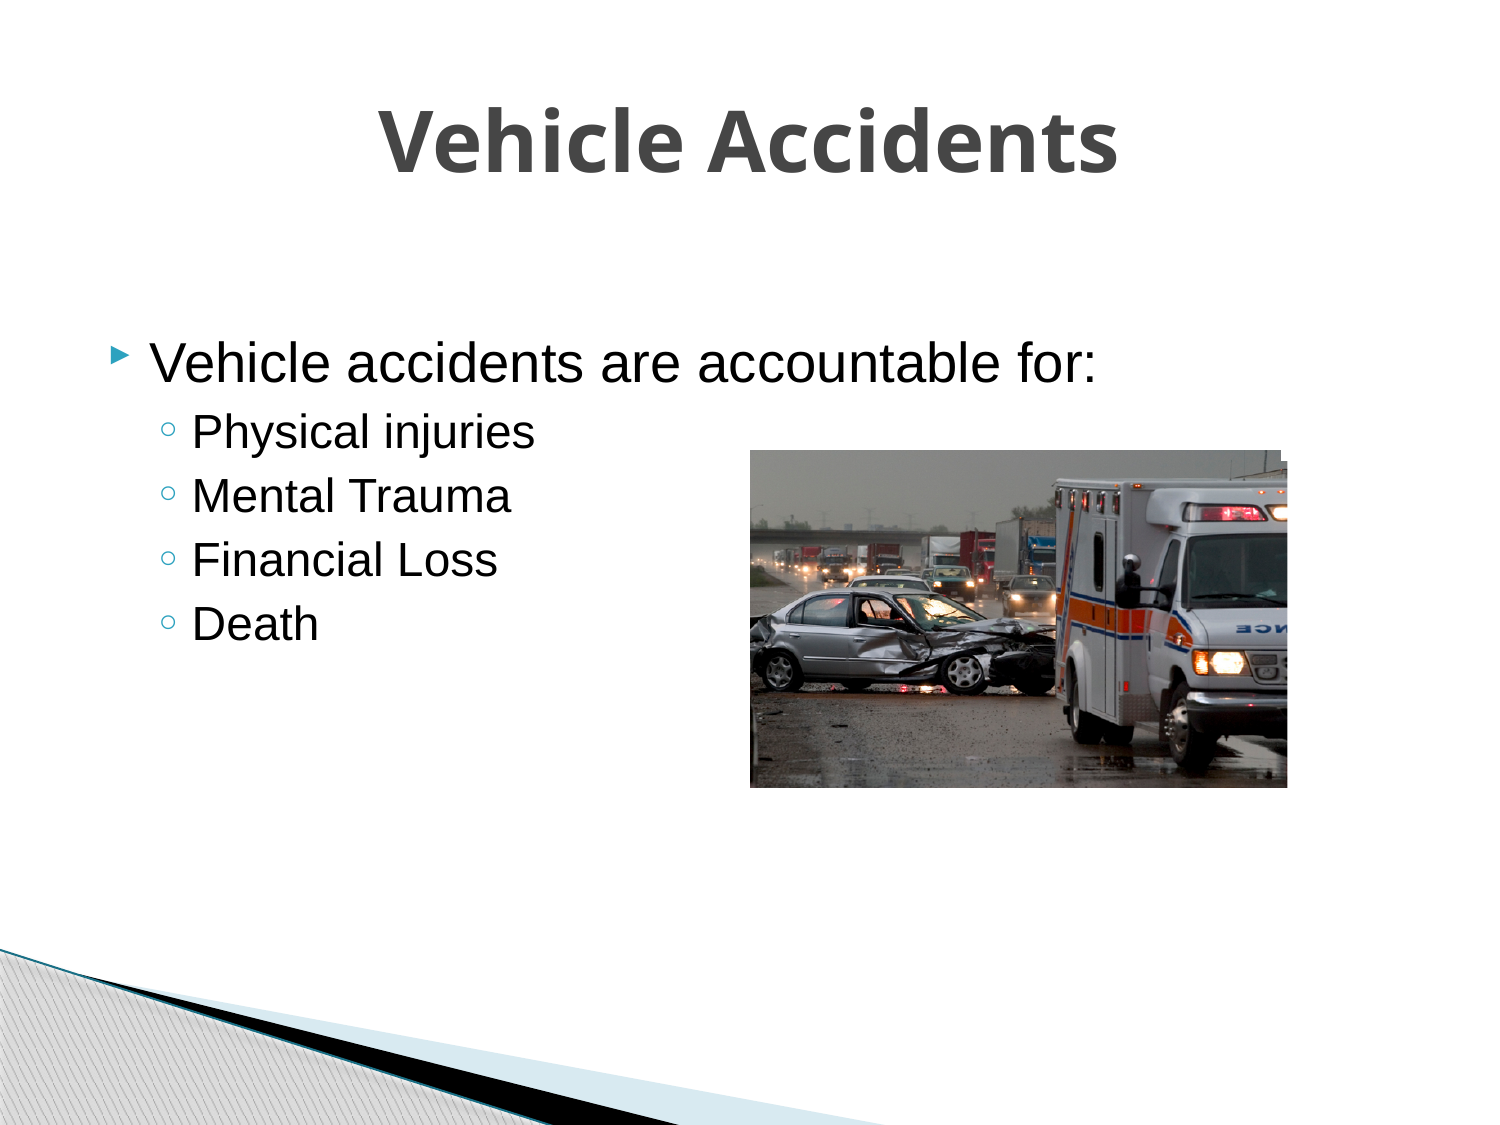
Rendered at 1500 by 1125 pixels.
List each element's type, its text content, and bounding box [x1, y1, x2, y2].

title Vehicle Accidents [75, 45, 1425, 233]
picture [749, 449, 1288, 788]
list Vehicle accidents are accountable for: Physical injuries Mental Trauma Financial Loss Death [75, 243, 1425, 986]
